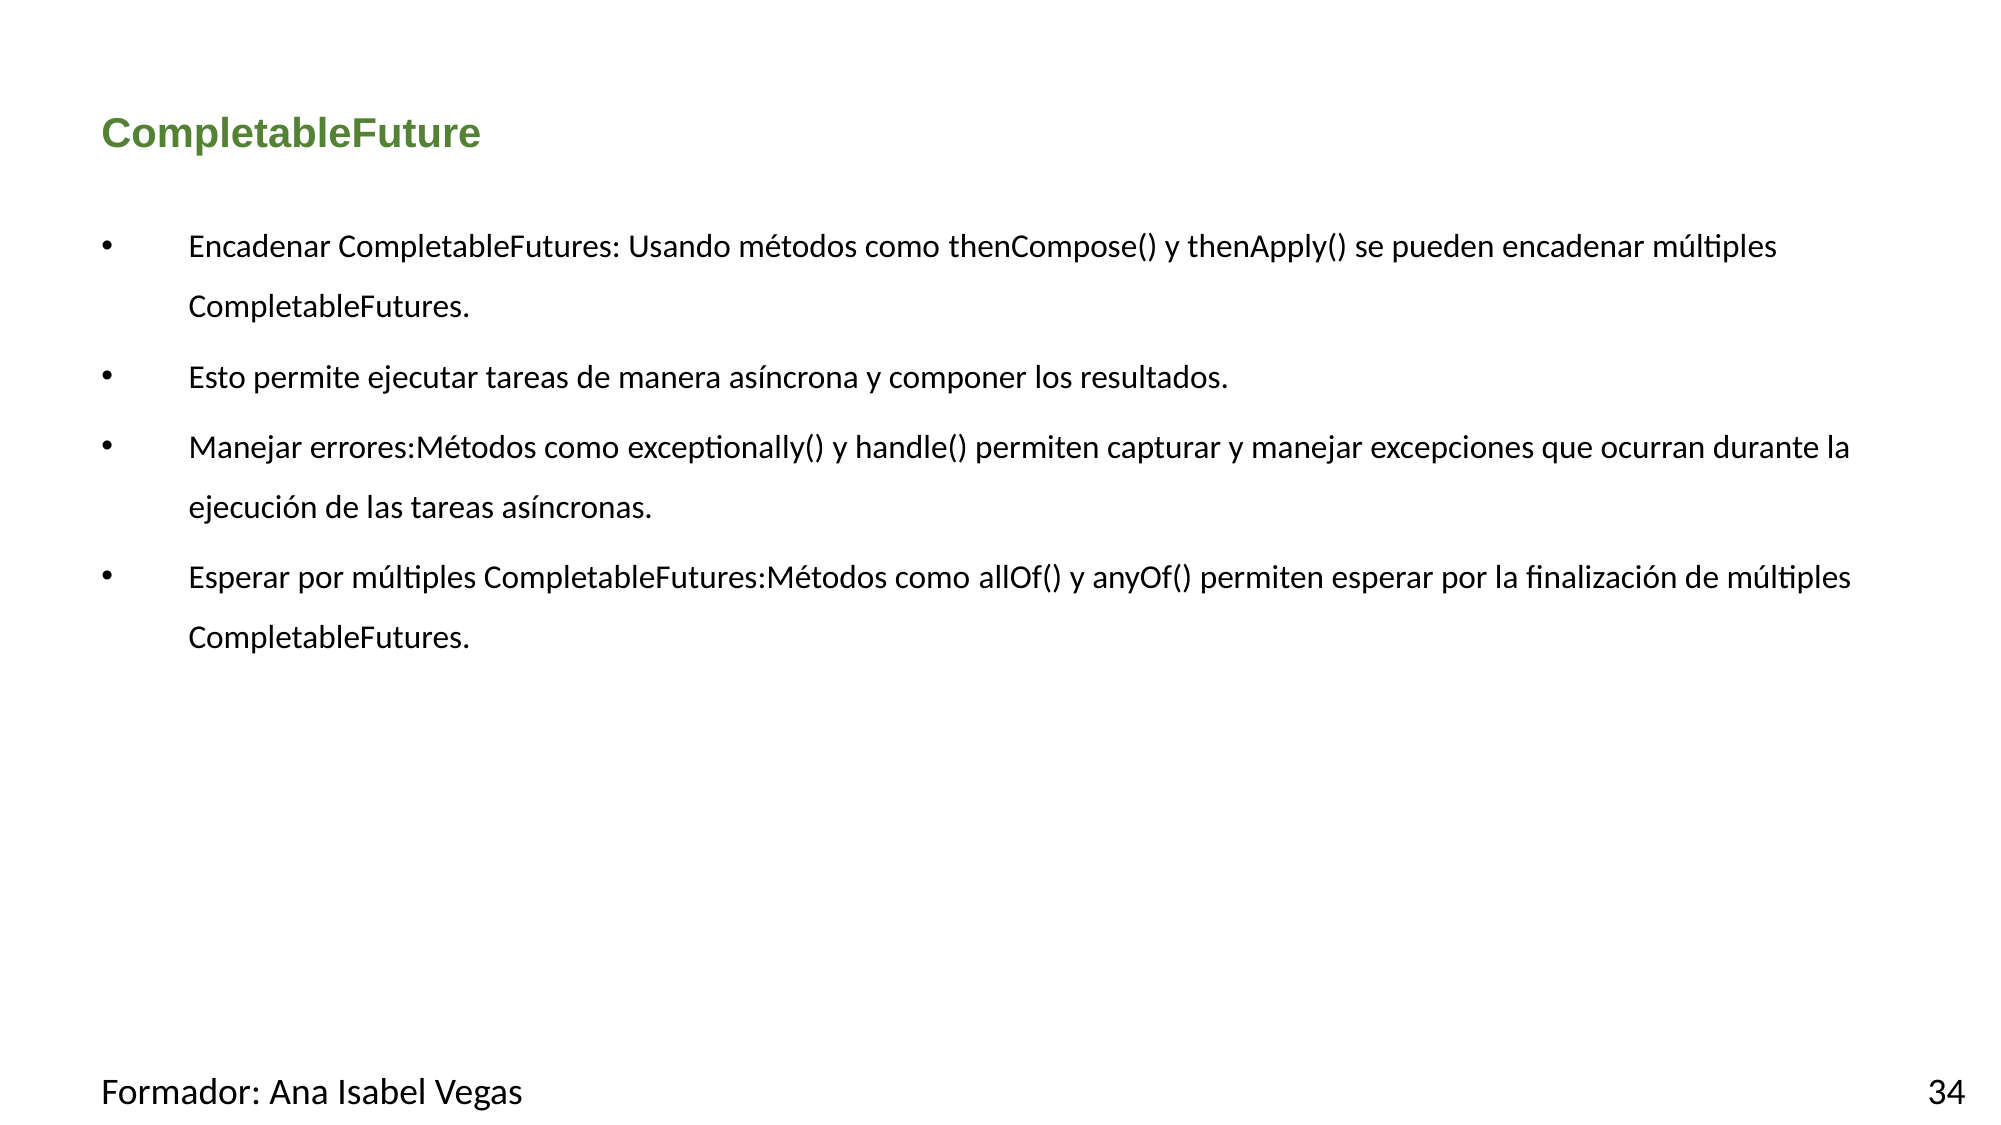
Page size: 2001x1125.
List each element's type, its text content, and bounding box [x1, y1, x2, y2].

footer Formador: Ana Isabel Vegas [86, 1059, 720, 1120]
title CompletableFuture [86, 103, 1898, 175]
list Encadenar CompletableFutures: Usando métodos como thenCompose() y thenApply() se pueden encadenar múltiples CompletableFutures. Esto permite ejecutar tareas de manera asíncrona y componer los resultados. Manejar errores:Métodos como exceptionally() y handle() permiten capturar y manejar excepciones que ocurran durante la ejecución de las tareas asíncronas. Esperar por múltiples CompletableFutures:Métodos como allOf() y anyOf() permiten esperar por la finalización de múltiples CompletableFutures. [86, 197, 1898, 269]
slide_number 34 [1913, 1060, 1993, 1121]
